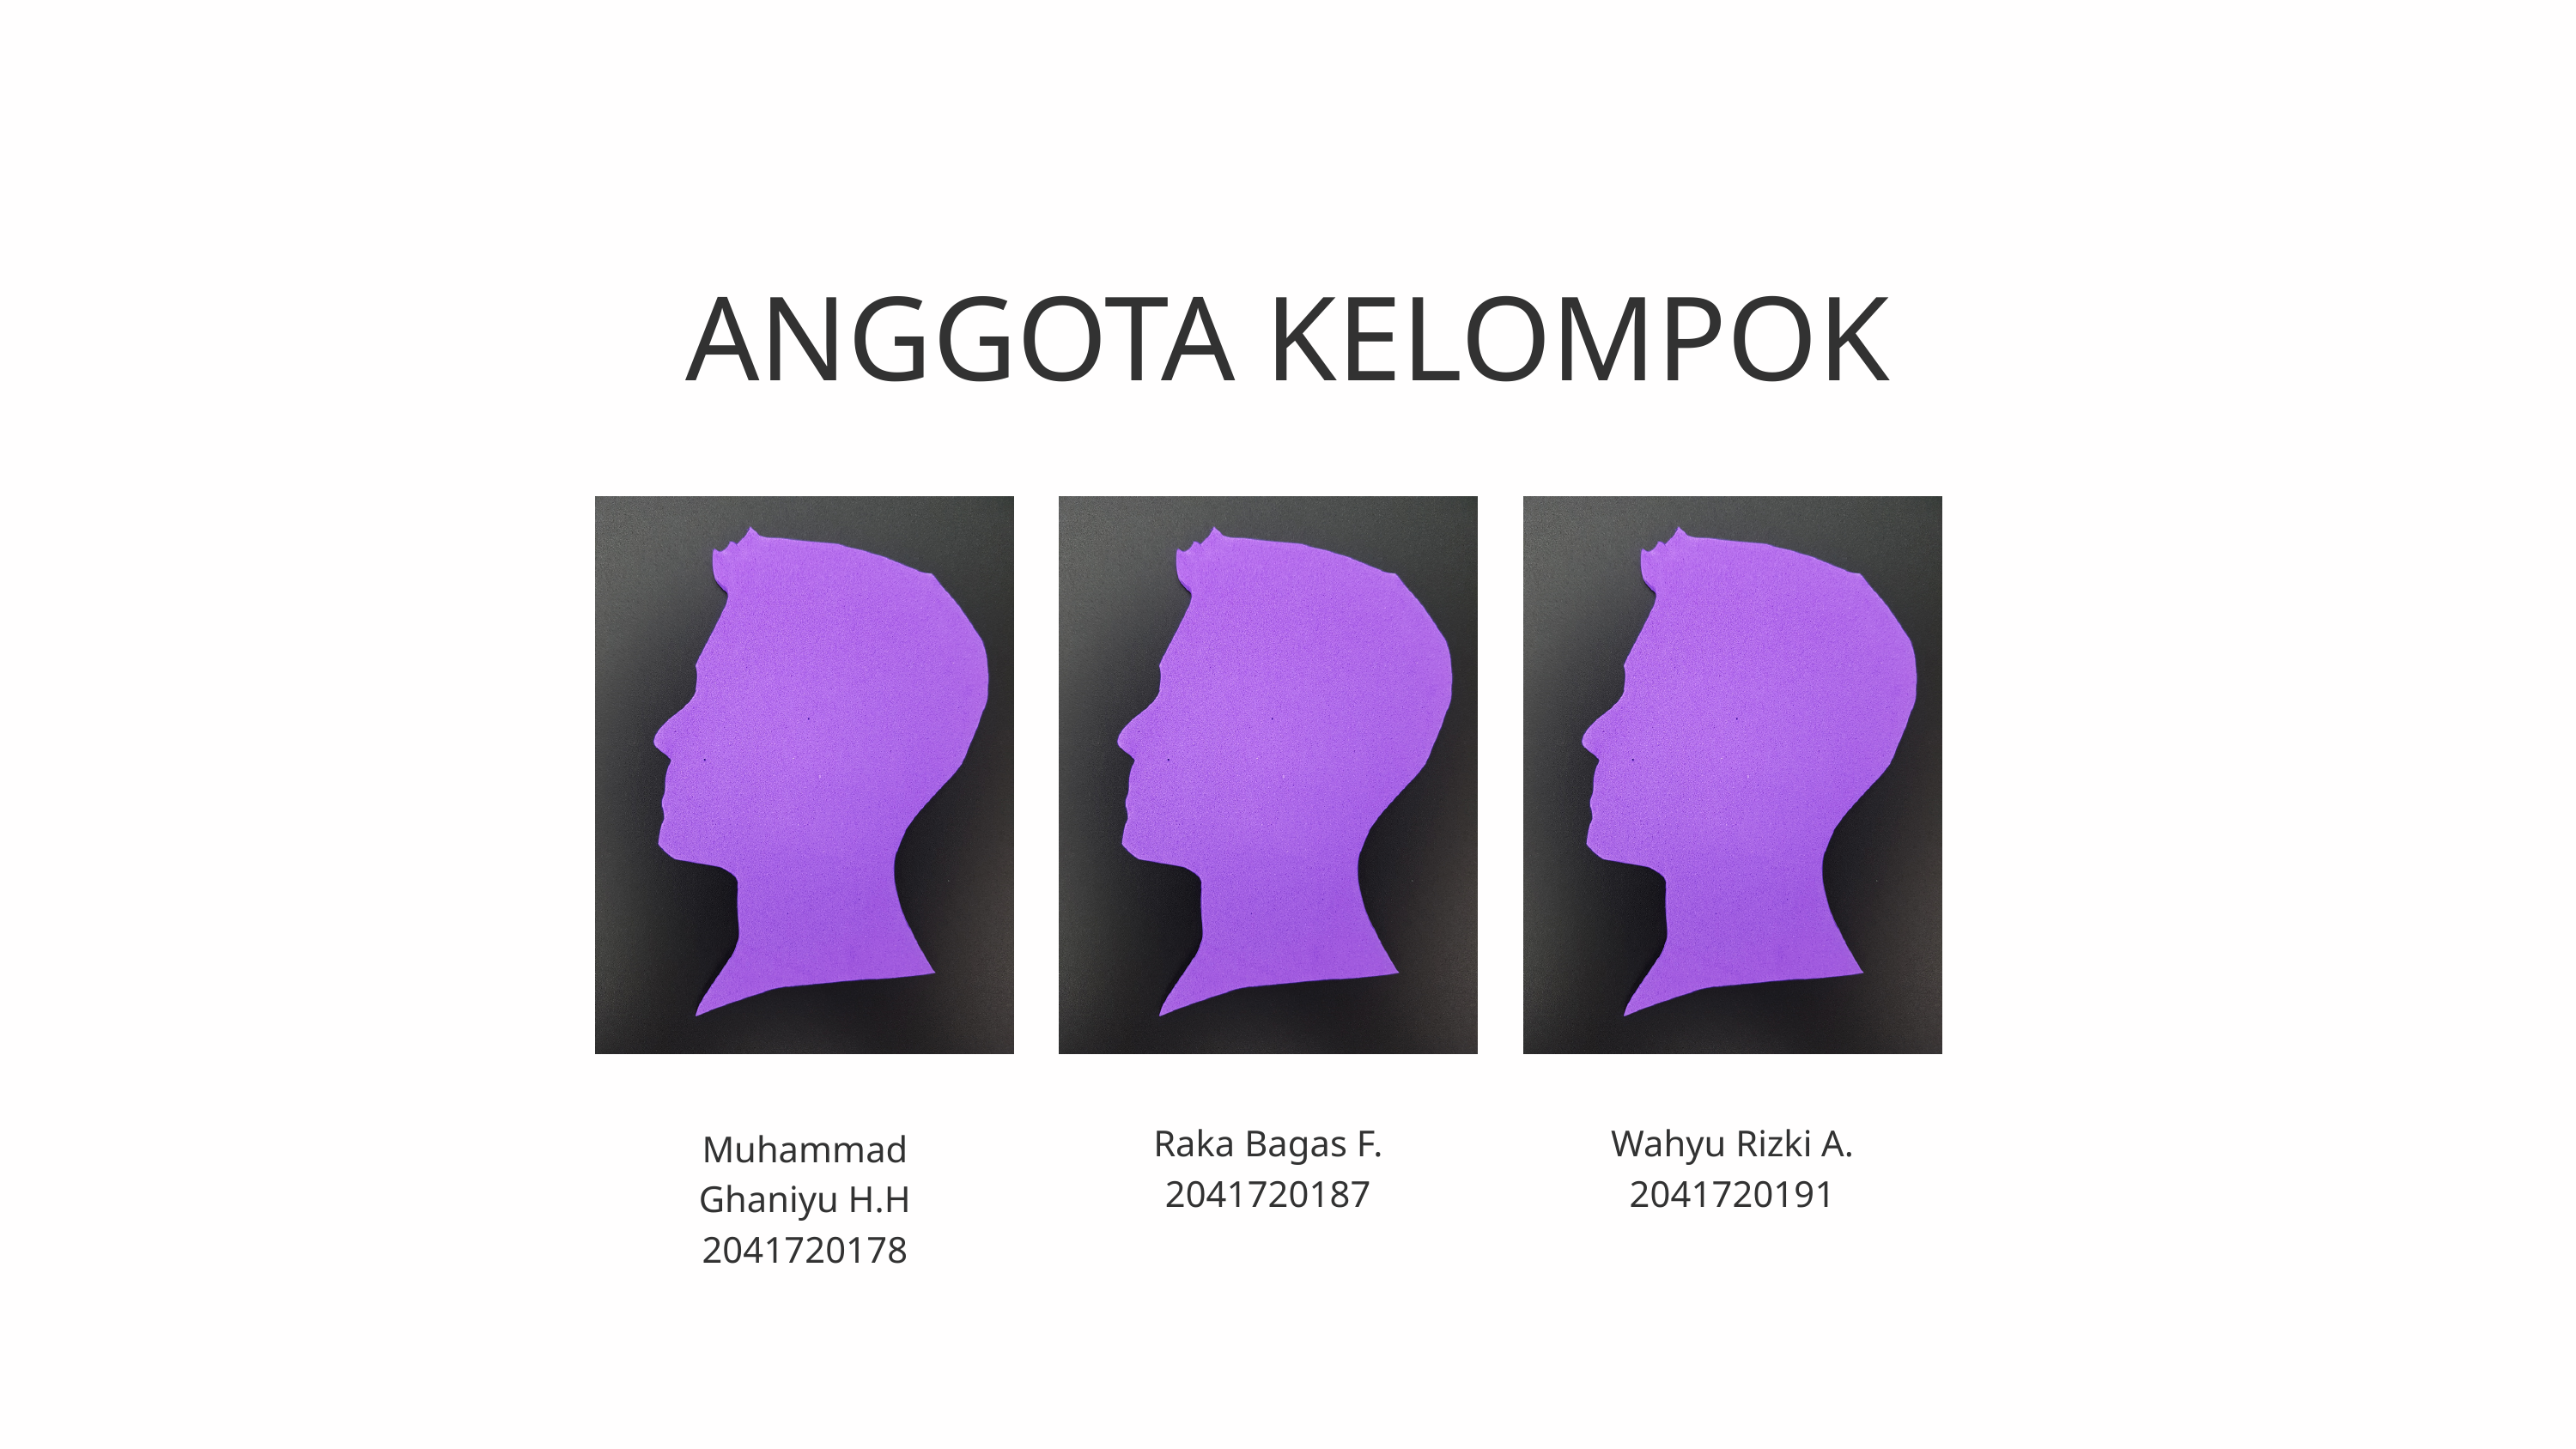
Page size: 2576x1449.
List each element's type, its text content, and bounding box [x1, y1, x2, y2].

picture [1059, 496, 1478, 1054]
text_box ANGGOTA KELOMPOK [327, 270, 2248, 404]
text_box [634, 1061, 976, 1264]
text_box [1097, 1061, 1439, 1210]
picture [595, 496, 1015, 1054]
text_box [1561, 1061, 1904, 1210]
picture [1522, 496, 1942, 1054]
